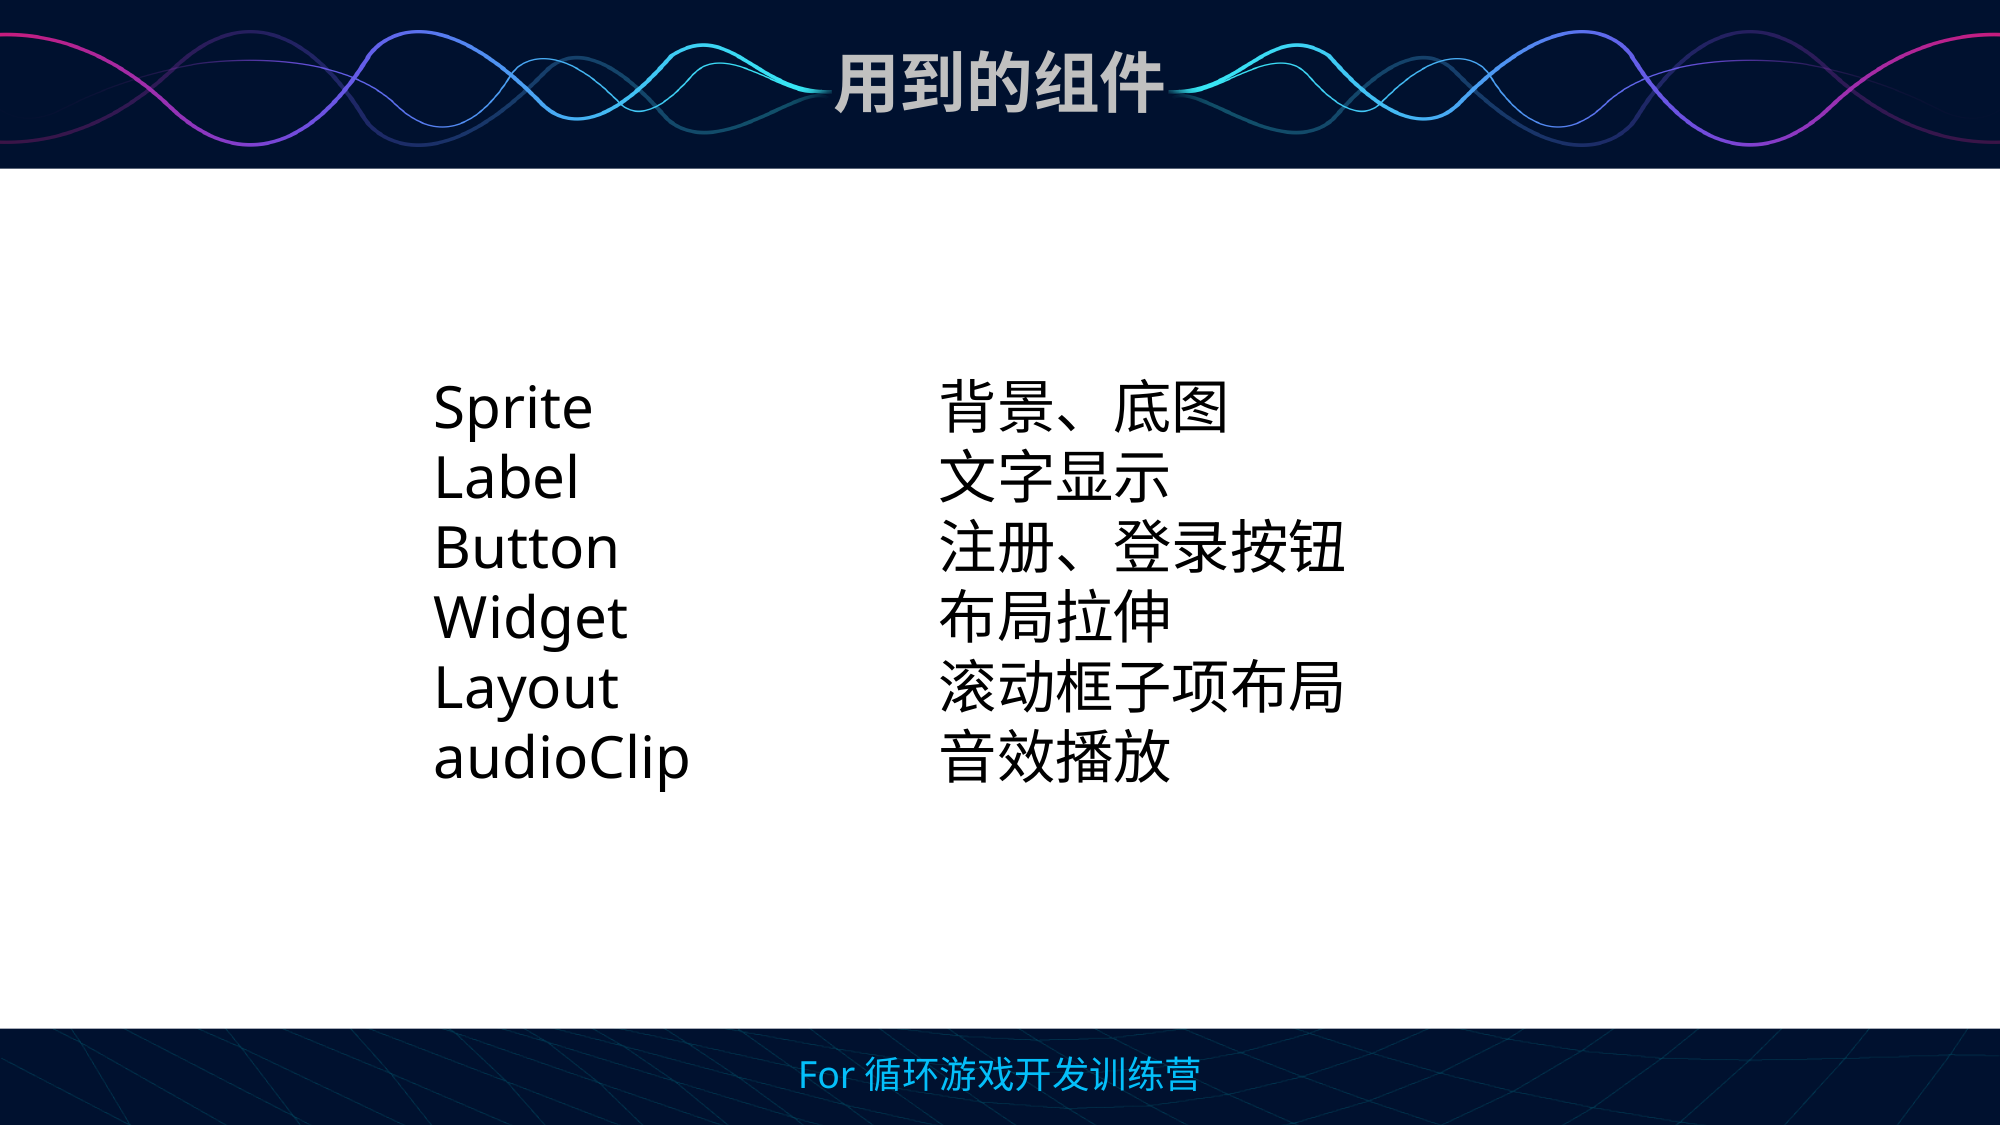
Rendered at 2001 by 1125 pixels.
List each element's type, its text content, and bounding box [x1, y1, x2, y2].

text_box 背景、底图 文字显示 注册、登录按钮 布局拉伸 滚动框子项布局 音效播放 [924, 363, 1519, 798]
picture [1127, 7, 2000, 195]
picture [0, 7, 873, 195]
text_box 用到的组件 [873, 33, 1127, 128]
text_box Sprite Label Button Widget Layout audioClip [419, 363, 818, 798]
